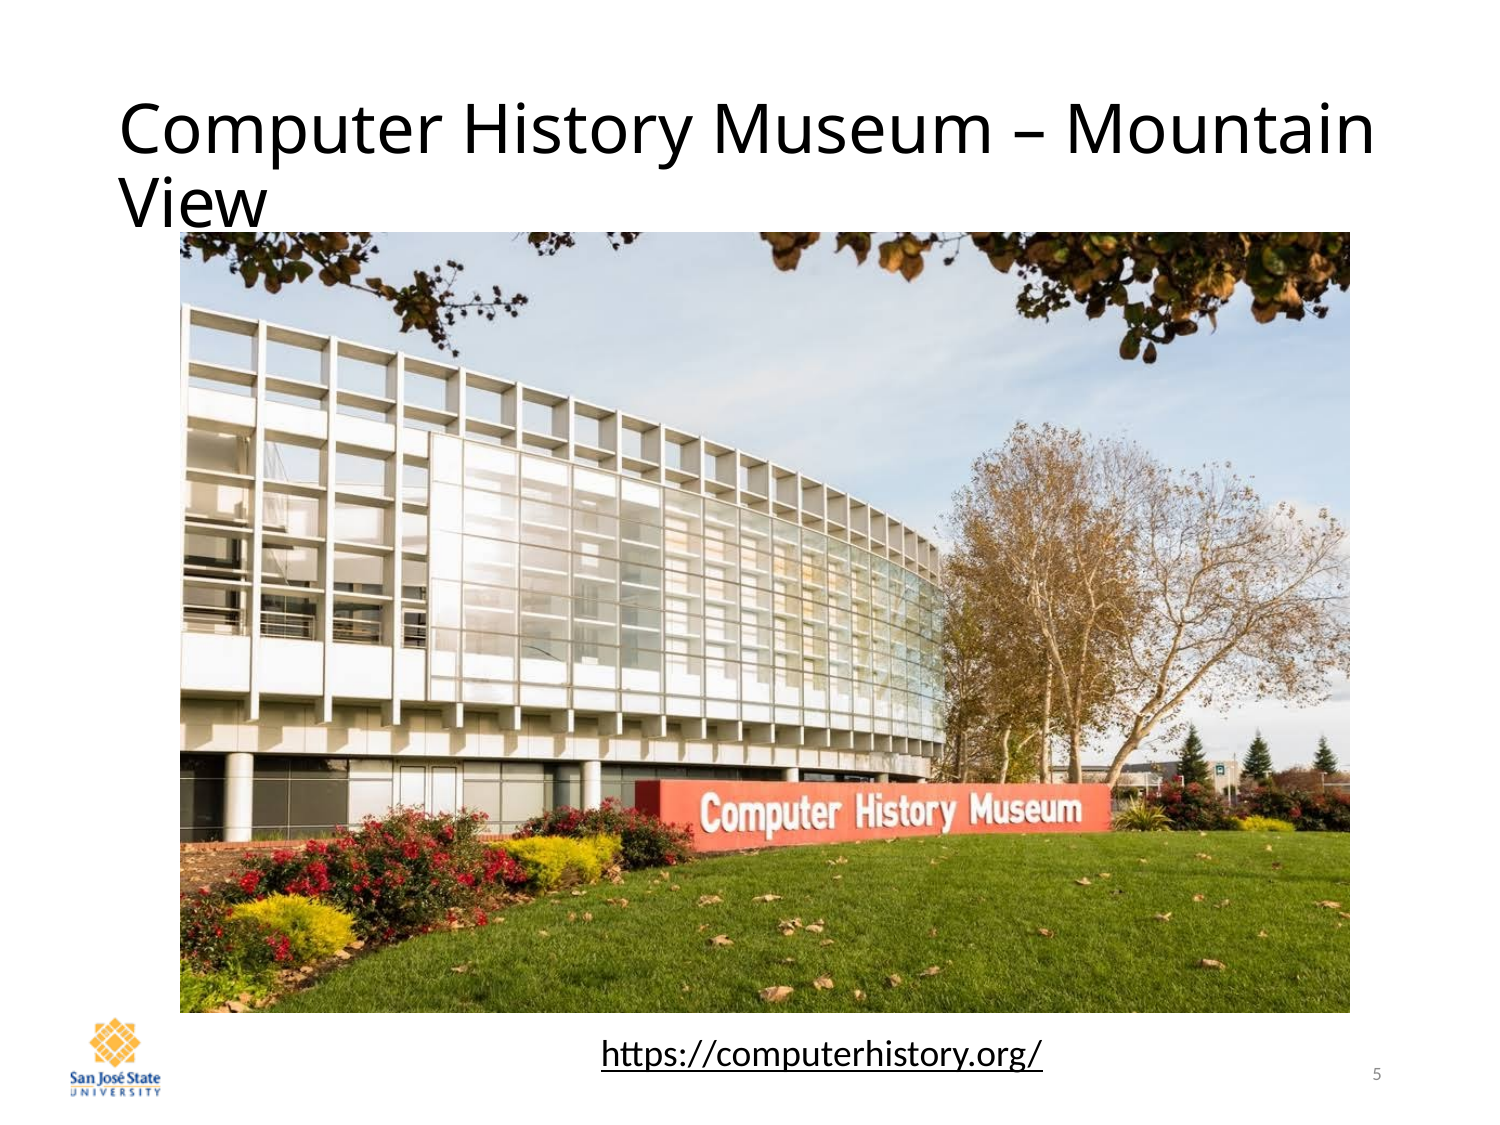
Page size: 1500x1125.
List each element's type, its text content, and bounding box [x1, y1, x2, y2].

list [179, 232, 1350, 1013]
text_box https://computerhistory.org/ [586, 1021, 1067, 1082]
slide_number 5 [1059, 1042, 1397, 1103]
title Computer History Museum – Mountain View [103, 59, 1397, 278]
picture [60, 1012, 166, 1112]
